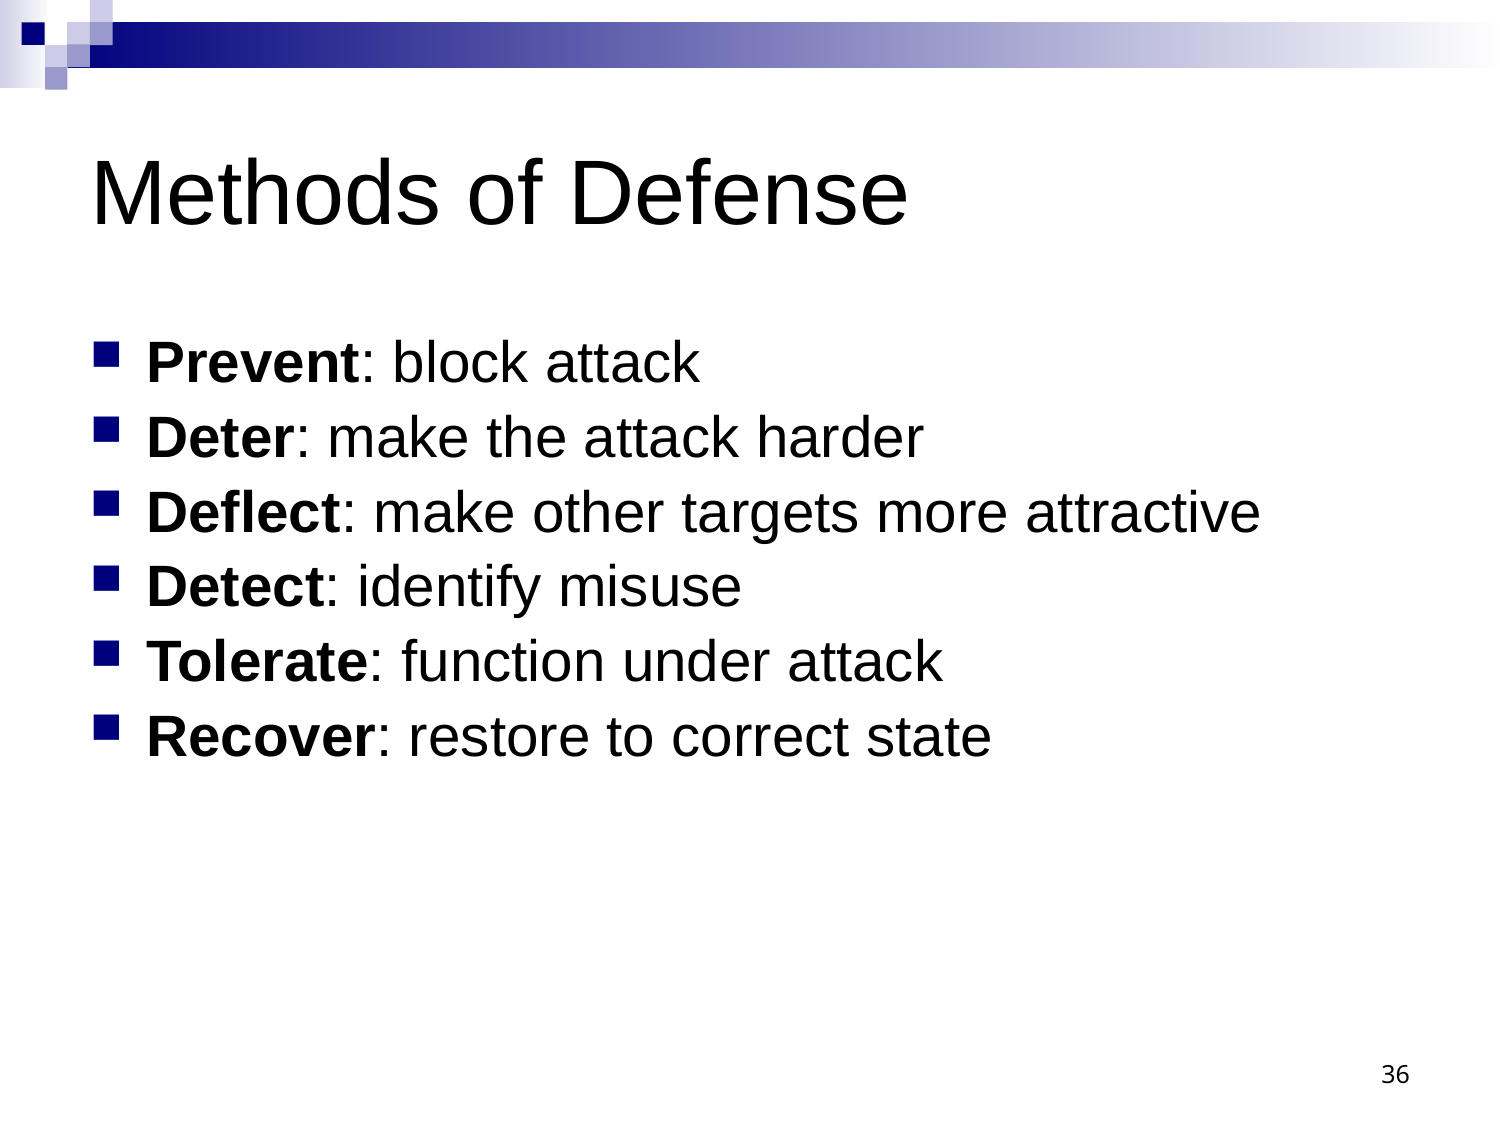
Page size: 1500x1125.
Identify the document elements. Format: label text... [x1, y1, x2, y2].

slide_number 36 [1074, 1024, 1426, 1101]
list Prevent: block attack Deter: make the attack harder Deflect: make other targets more attractive Detect: identify misuse Tolerate: function under attack Recover: restore to correct state [75, 324, 1425, 963]
title Methods of Defense [75, 75, 1425, 300]
